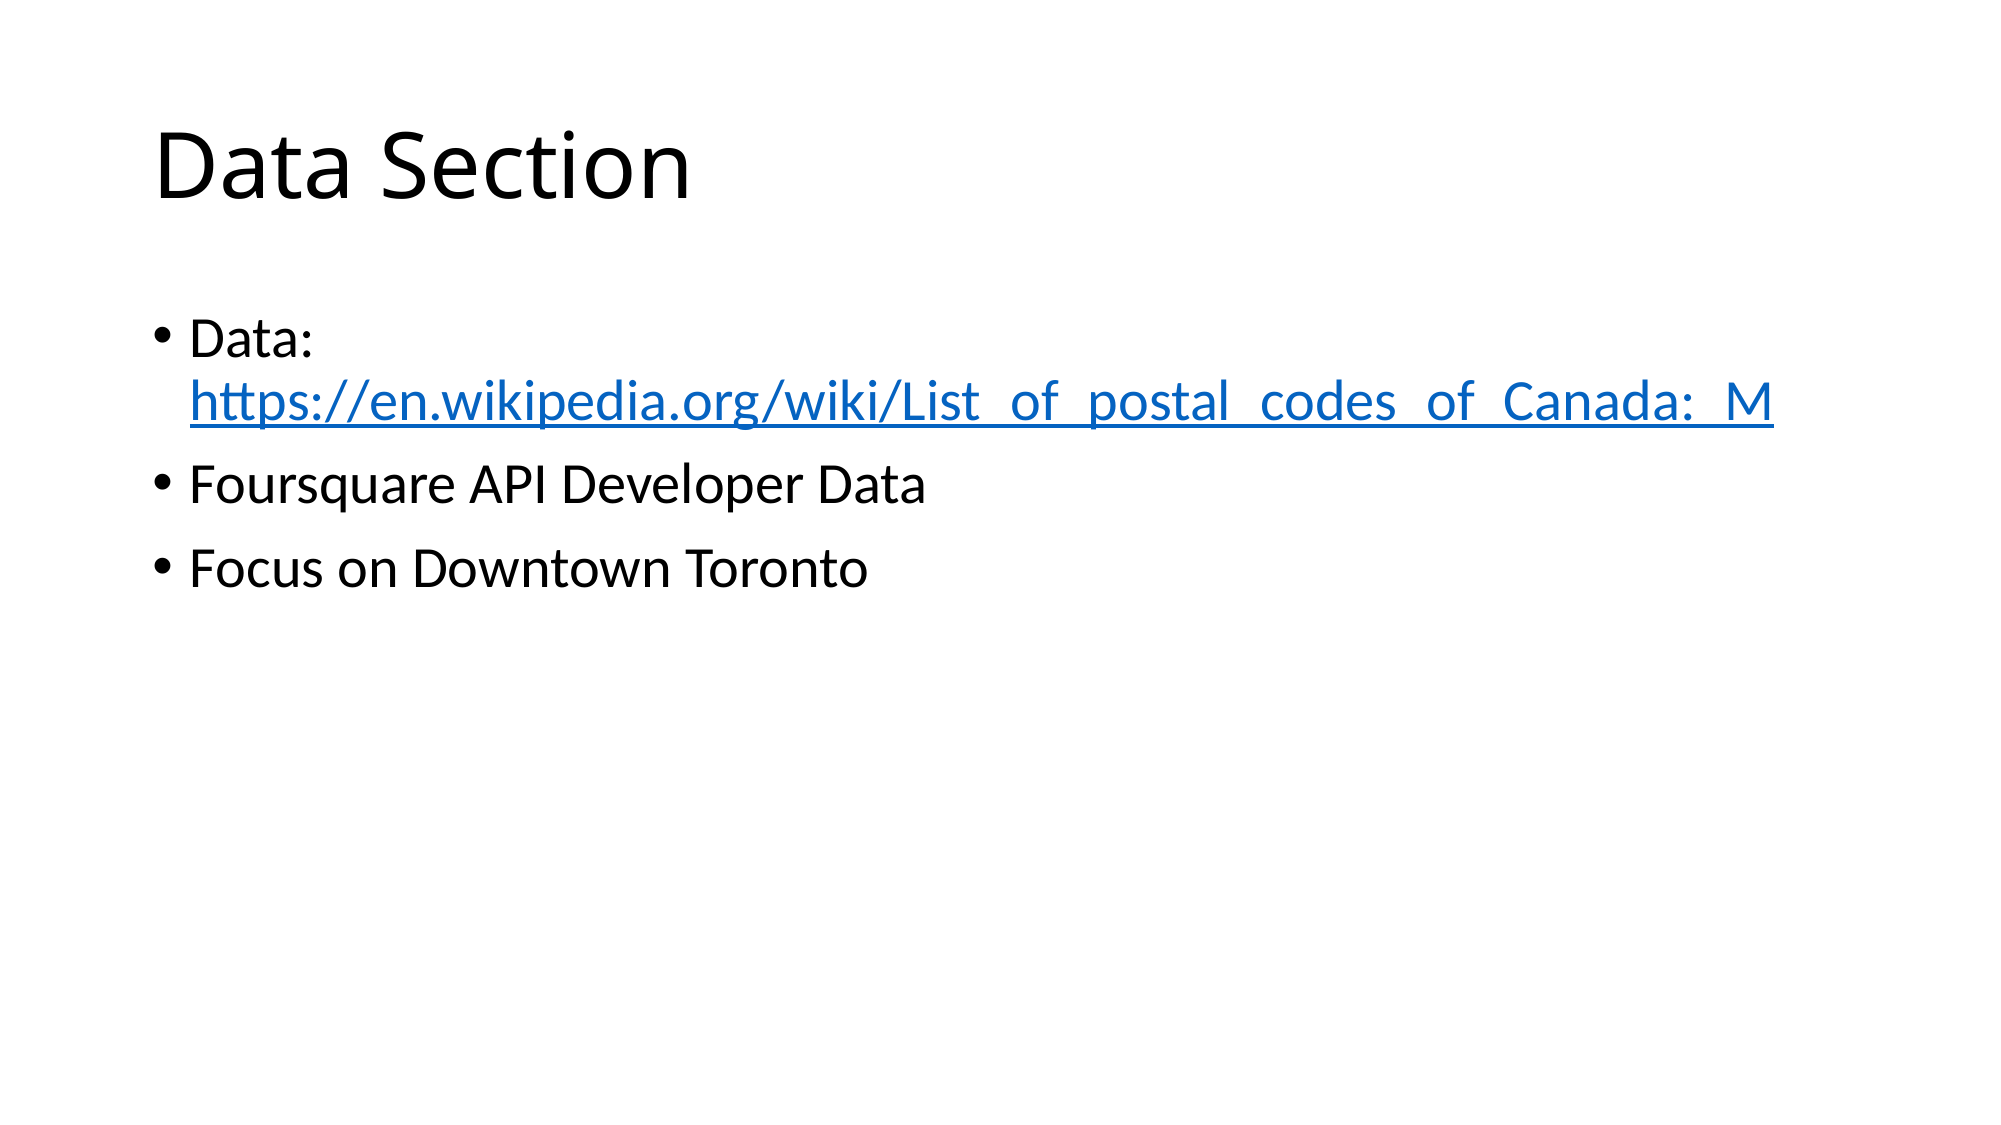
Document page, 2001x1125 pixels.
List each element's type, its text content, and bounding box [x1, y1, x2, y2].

list Data: https://en.wikipedia.org/wiki/List_of_postal_codes_of_Canada:_M Foursquare API Developer Data Focus on Downtown Toronto [137, 299, 1863, 1014]
title Data Section [137, 59, 1863, 278]
